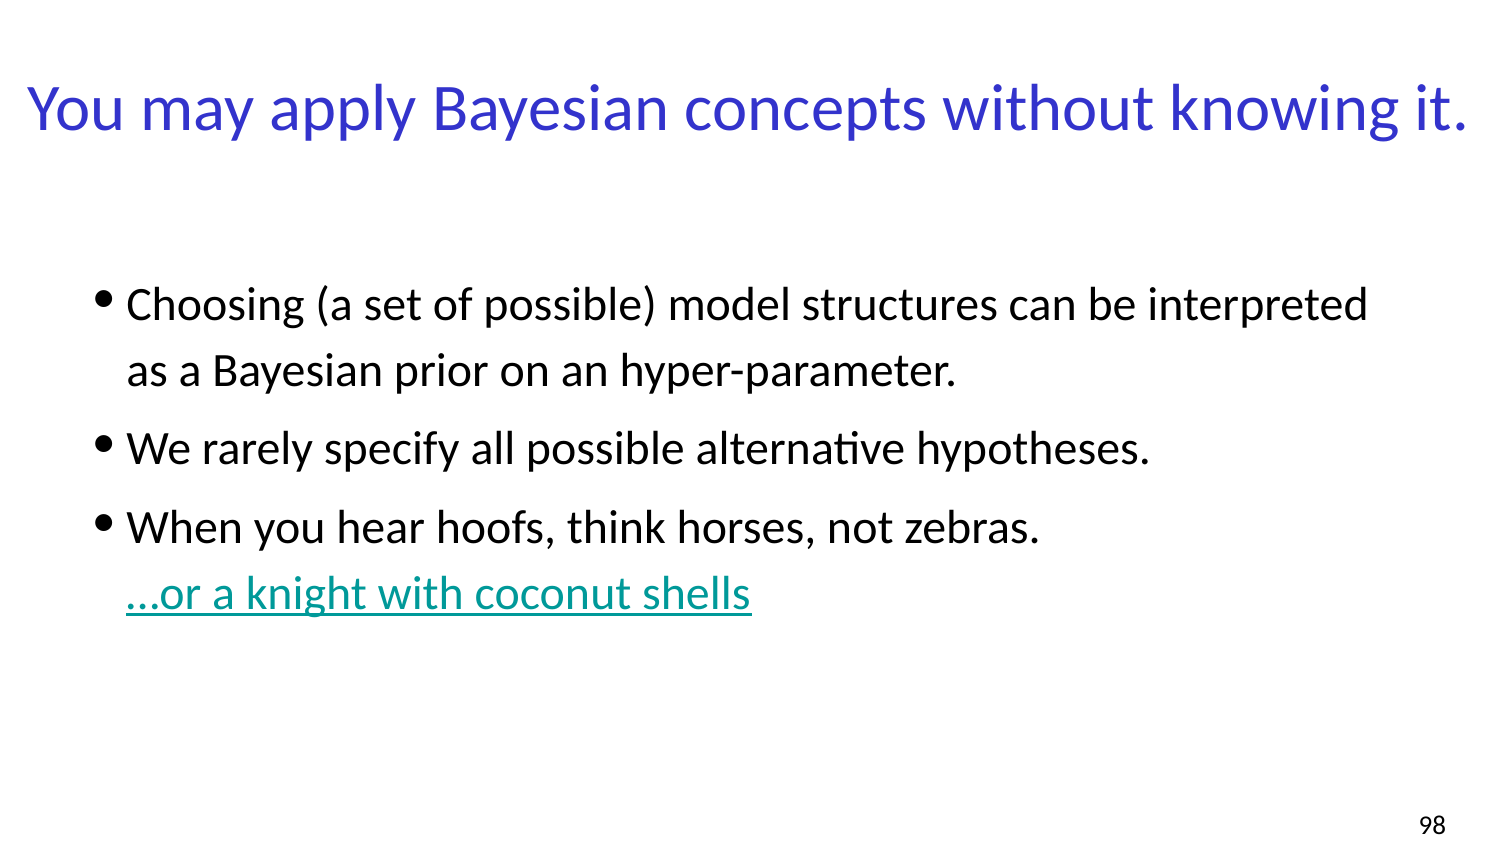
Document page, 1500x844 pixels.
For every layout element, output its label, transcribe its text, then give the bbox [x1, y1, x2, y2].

list Choosing (a set of possible) model structures can be interpreted as a Bayesian prior on an hyper-parameter. We rarely specify all possible alternative hypotheses. When you hear hoofs, think horses, not zebras. …or a knight with coconut shells [81, 258, 1419, 650]
slide_number ‹#› [1372, 802, 1492, 827]
title You may apply Bayesian concepts without knowing it. [19, 24, 1485, 184]
